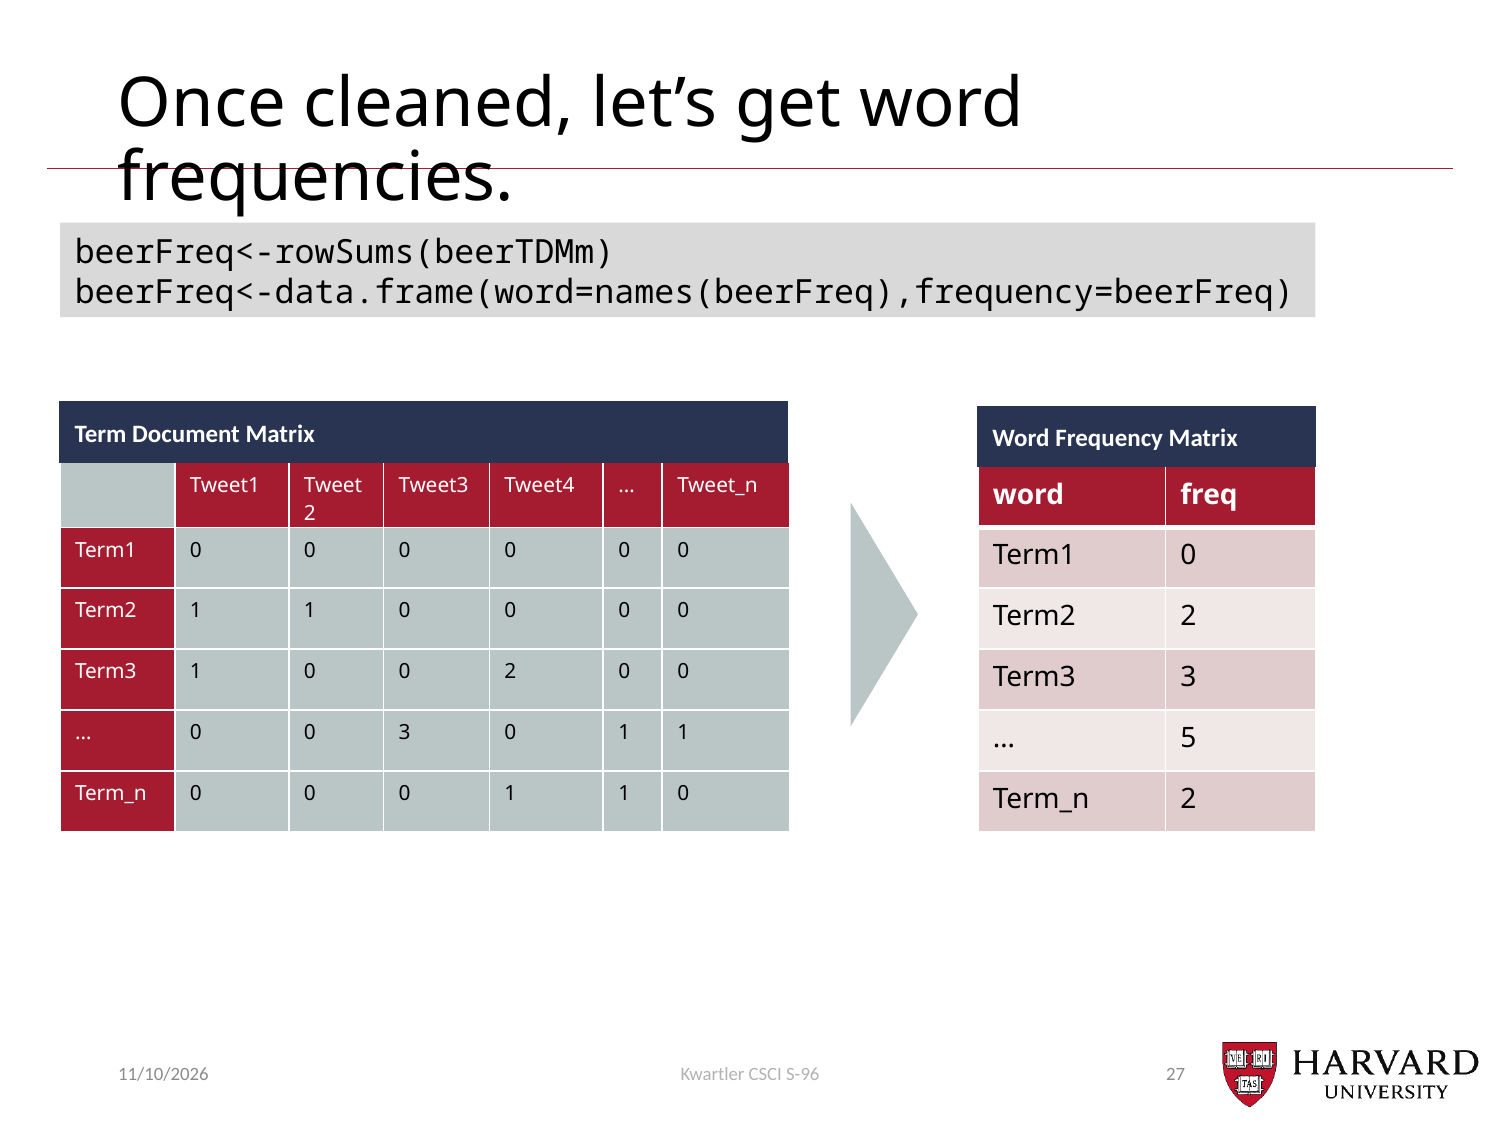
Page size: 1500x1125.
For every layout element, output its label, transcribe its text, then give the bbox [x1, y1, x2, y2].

footer Kwartler CSCI S-96 [496, 1042, 1004, 1103]
text_box Word Frequency Matrix [977, 406, 1316, 468]
table_cell 1 [490, 772, 602, 831]
table_cell 0 [604, 589, 661, 648]
table_cell 0 [663, 650, 789, 709]
table_cell 0 [384, 528, 489, 587]
text_box Once cleaned, let’s get word frequencies. [103, 59, 1397, 157]
table_header … [604, 463, 661, 527]
table_cell 1 [604, 772, 661, 831]
text_box Term Document Matrix [59, 401, 788, 463]
table_cell … [979, 711, 1165, 770]
table_cell Term1 [61, 528, 174, 587]
table_cell 0 [290, 772, 383, 831]
table_cell 3 [384, 711, 489, 770]
table_cell 0 [176, 528, 288, 587]
table_cell 2 [1166, 772, 1315, 831]
table_cell Term3 [979, 650, 1165, 709]
table_cell 0 [384, 772, 489, 831]
table_cell 0 [663, 589, 789, 648]
table_cell Term3 [61, 650, 174, 709]
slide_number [103, 1042, 441, 1103]
table_cell 0 [176, 772, 288, 831]
table_cell 0 [490, 589, 602, 648]
table_cell 0 [290, 650, 383, 709]
table_cell 1 [290, 589, 383, 648]
text_box [850, 502, 918, 727]
table_header Tweet3 [384, 463, 489, 527]
table_cell 0 [490, 711, 602, 770]
table_cell 1 [663, 711, 789, 770]
table_header freq [1166, 468, 1315, 525]
table_cell 0 [1166, 530, 1315, 587]
table_cell 2 [1166, 589, 1315, 648]
table_cell 0 [604, 650, 661, 709]
text_box beerFreq<-rowSums(beerTDMm) beerFreq<-data.frame(word=names(beerFreq),frequency=beerFreq) [60, 222, 1316, 318]
table_cell Term_n [979, 772, 1165, 831]
table_cell 0 [604, 528, 661, 587]
table_cell Term_n [61, 772, 174, 831]
table_cell Term1 [979, 530, 1165, 587]
slide_number 27 [1059, 1042, 1200, 1103]
table_cell 0 [384, 650, 489, 709]
table_cell 0 [176, 711, 288, 770]
table_cell 0 [663, 772, 789, 831]
table_cell Term2 [979, 589, 1165, 648]
table_header [61, 463, 174, 527]
table_header Tweet2 [290, 463, 383, 527]
table_cell … [61, 711, 174, 770]
table_cell Term2 [61, 589, 174, 648]
table_cell 5 [1166, 711, 1315, 770]
table_cell 2 [490, 650, 602, 709]
table_cell 0 [384, 589, 489, 648]
picture [1200, 1024, 1500, 1125]
table_cell 3 [1166, 650, 1315, 709]
table_cell 1 [604, 711, 661, 770]
table_cell 0 [663, 528, 789, 587]
table_cell 1 [176, 589, 288, 648]
table_header Tweet1 [176, 463, 288, 527]
table_header Tweet4 [490, 463, 602, 527]
table_header Tweet_n [663, 463, 789, 527]
table_cell 0 [490, 528, 602, 587]
table_cell 0 [290, 528, 383, 587]
table_header word [979, 468, 1165, 525]
table_cell 0 [290, 711, 383, 770]
table_cell 1 [176, 650, 288, 709]
